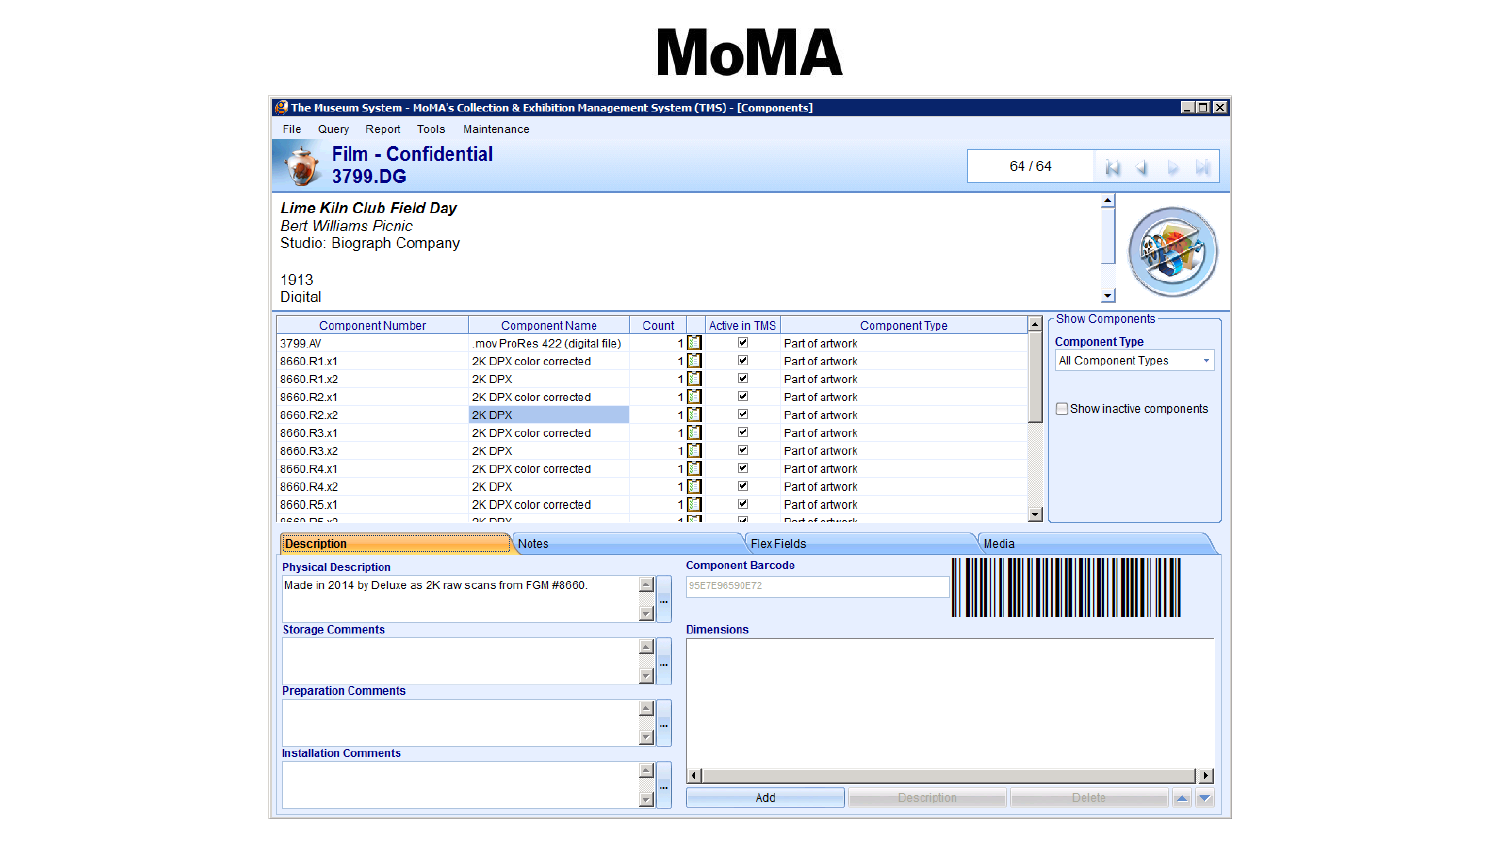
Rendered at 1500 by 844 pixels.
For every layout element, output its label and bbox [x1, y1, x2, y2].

picture [652, 20, 848, 81]
picture [267, 95, 1233, 819]
